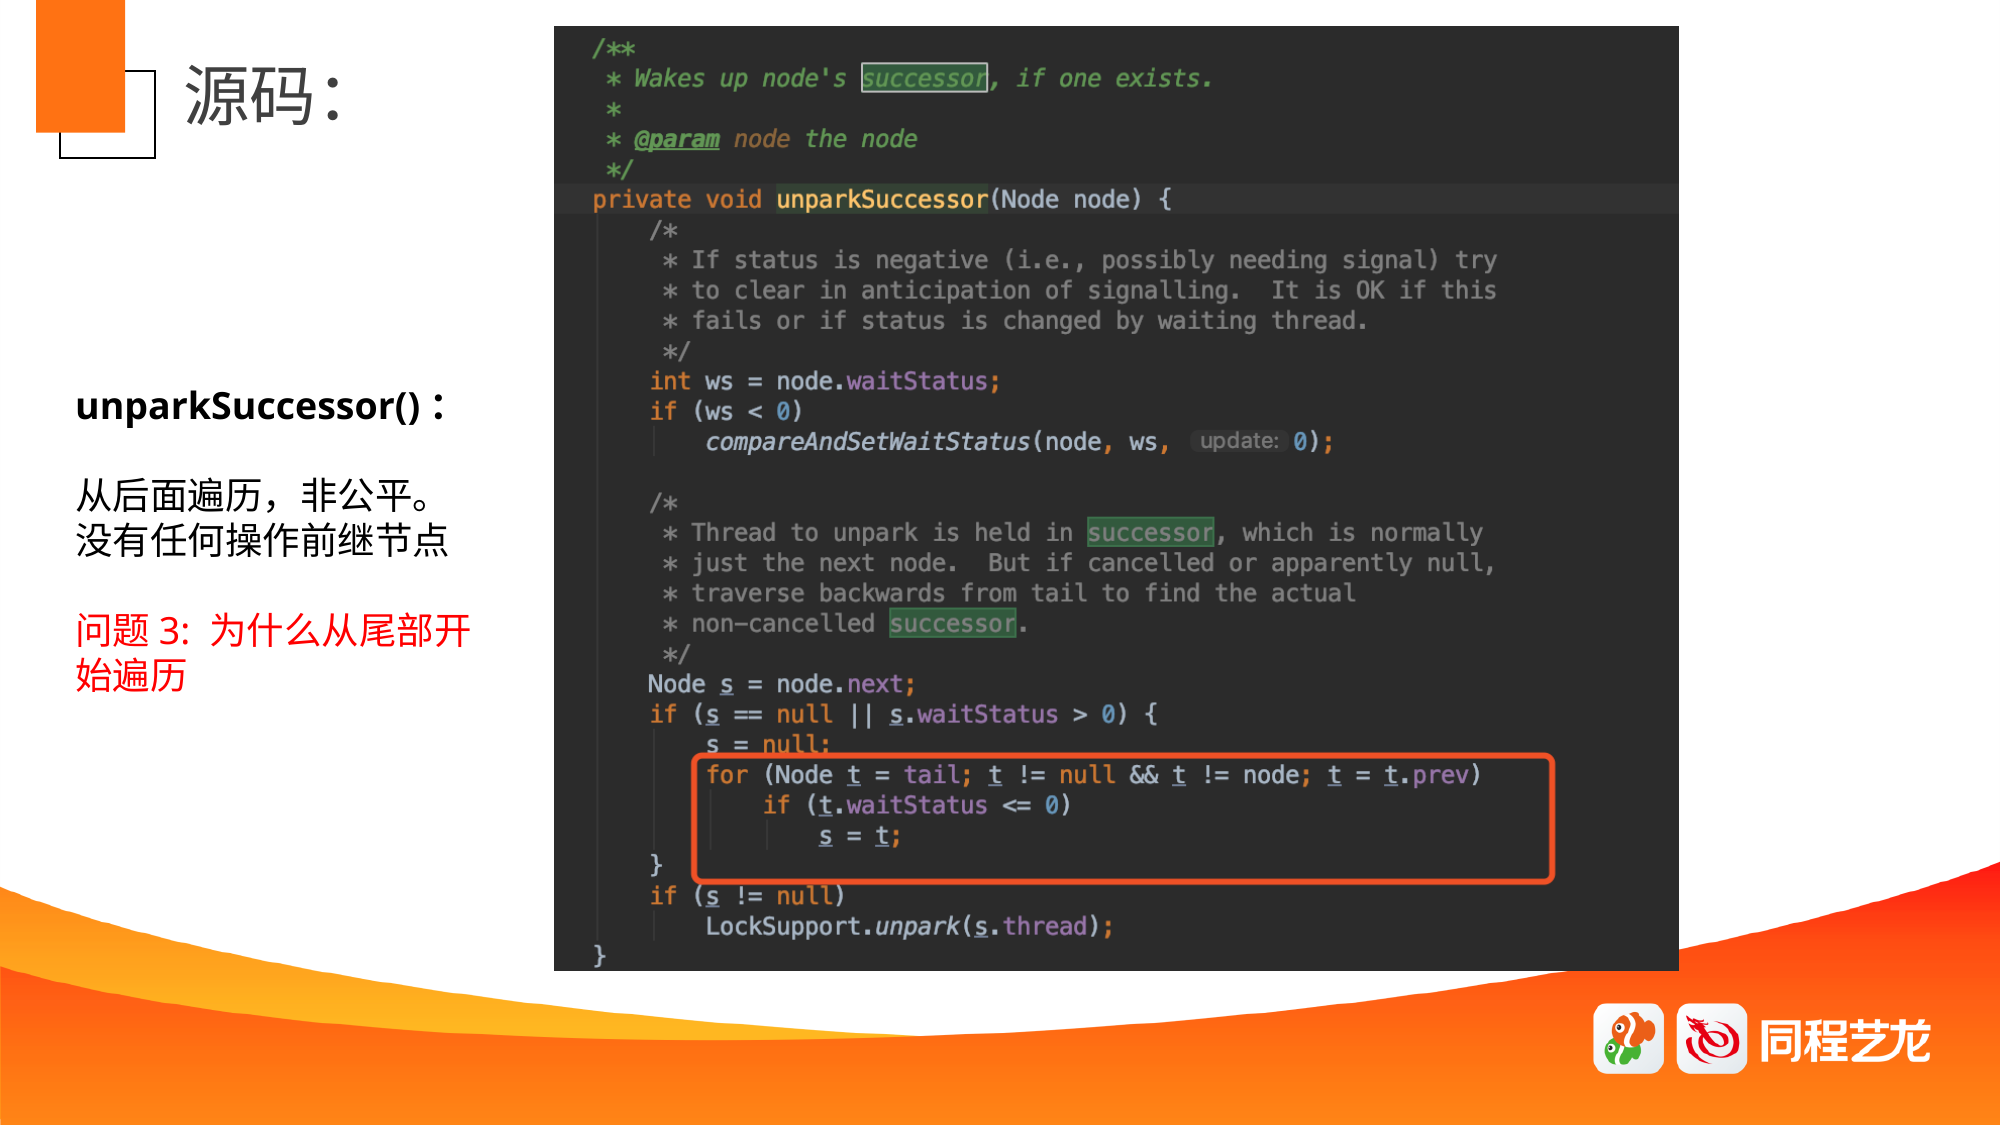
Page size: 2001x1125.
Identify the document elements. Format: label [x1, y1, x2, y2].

text_box [35, 0, 385, 159]
picture [0, 0, 2000, 1125]
